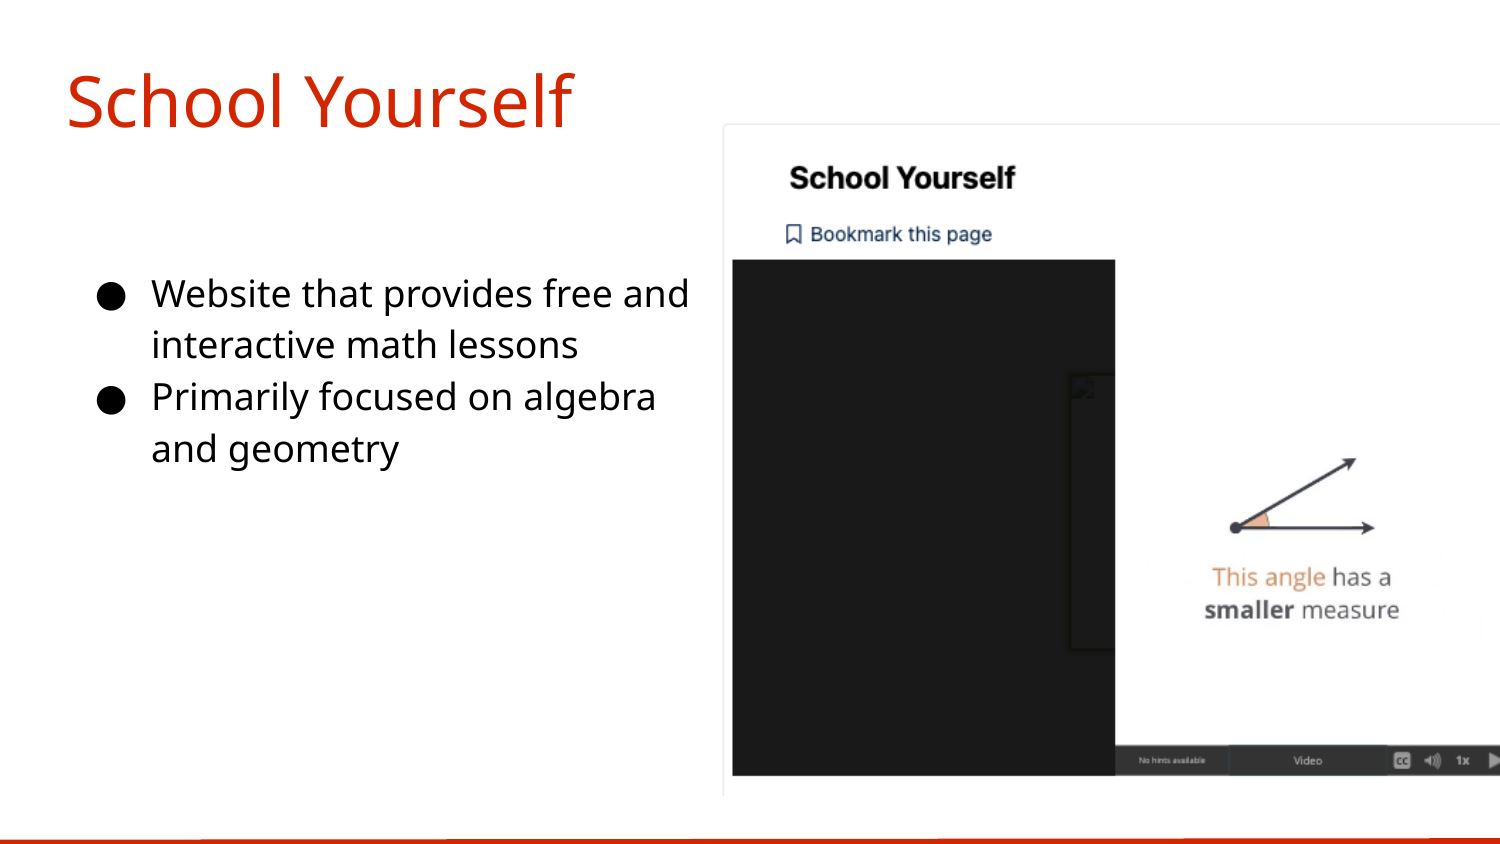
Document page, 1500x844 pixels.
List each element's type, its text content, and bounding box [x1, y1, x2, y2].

picture [710, 118, 1500, 796]
list Website that provides free and interactive math lessons Primarily focused on algebra and geometry [61, 248, 705, 786]
title School Yourself [51, 29, 1449, 146]
